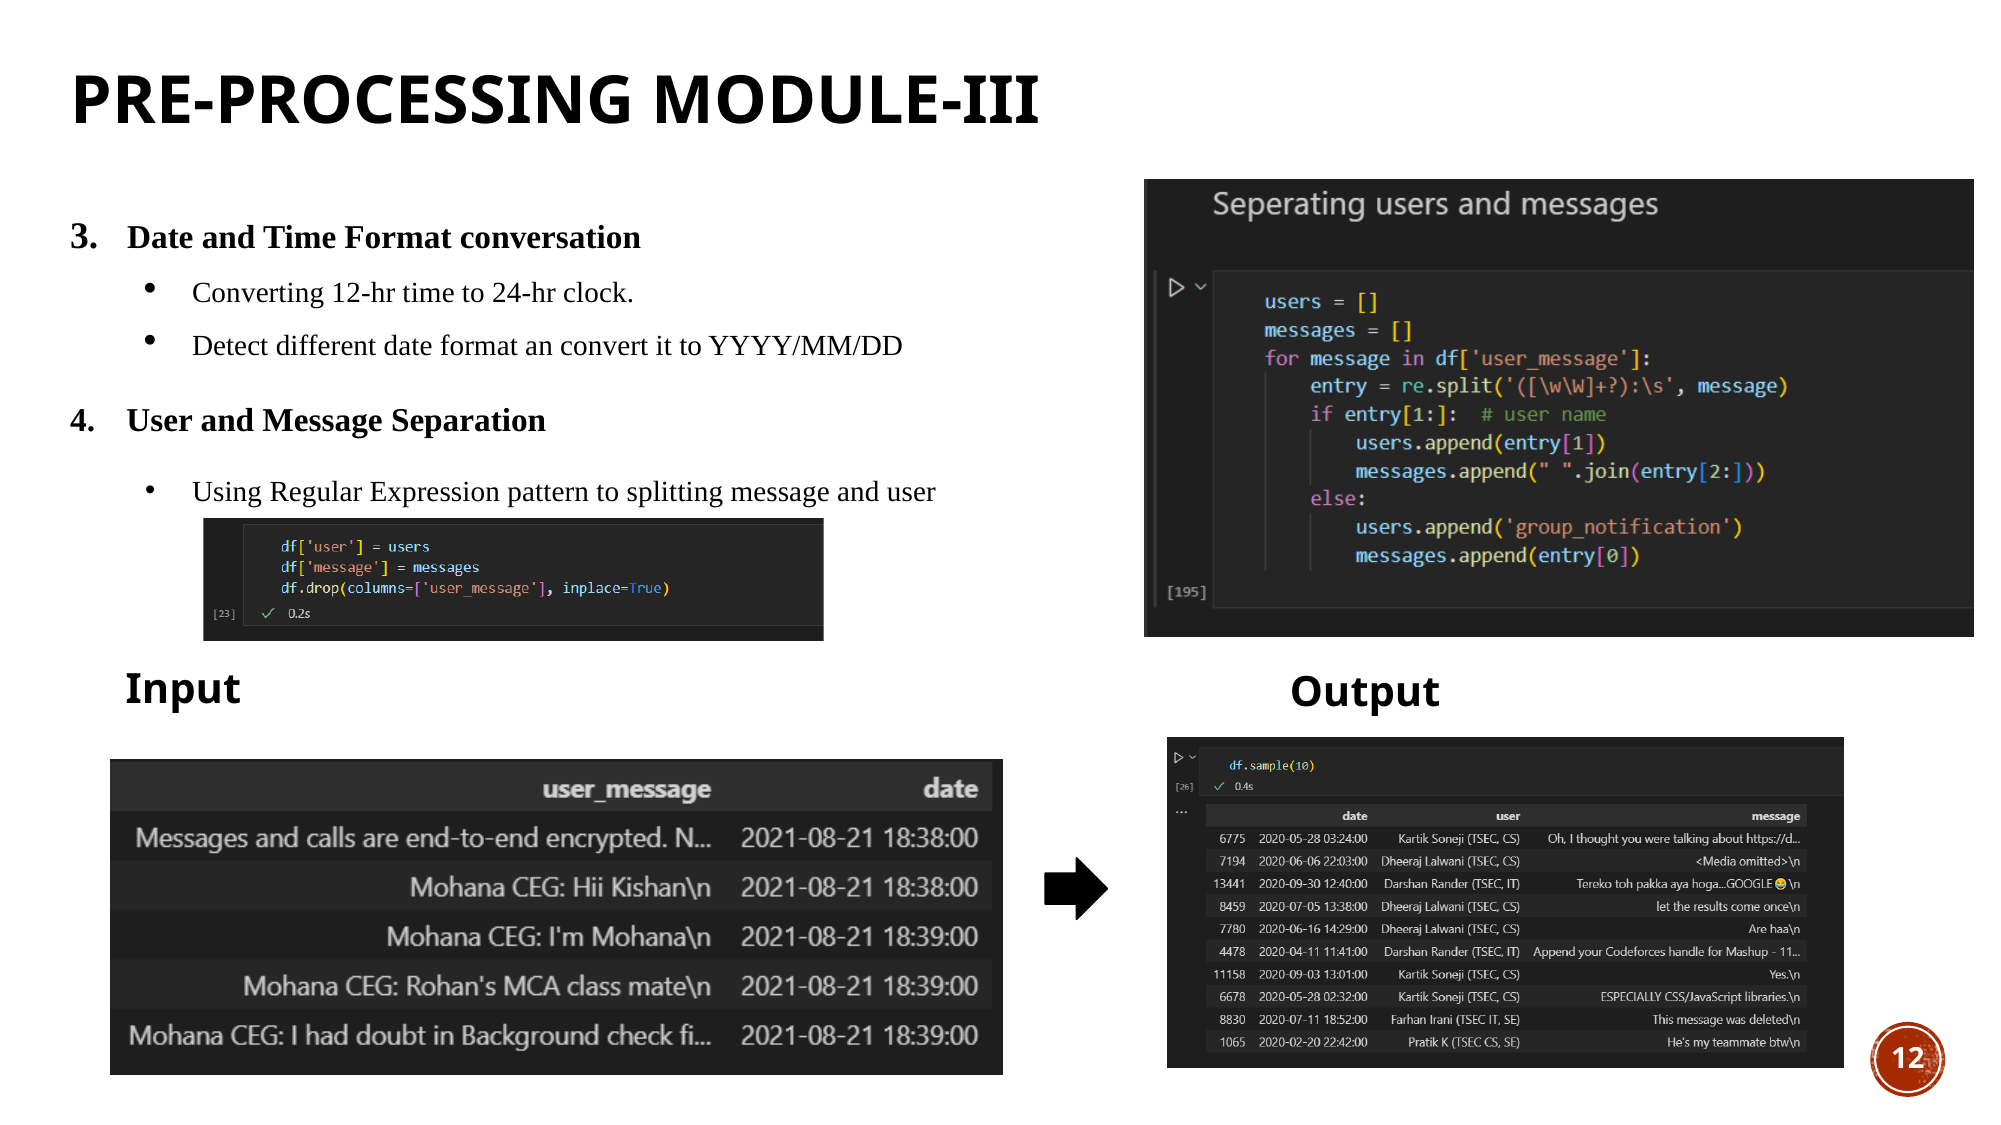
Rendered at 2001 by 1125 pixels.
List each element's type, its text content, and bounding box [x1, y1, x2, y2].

picture [1167, 737, 1844, 1068]
slide_number 12 [1855, 1028, 1961, 1089]
picture [110, 759, 1003, 1075]
text_box 3. Date and Time Format conversation Converting 12-hr time to 24-hr clock. Detect different date format an convert it to YYYY/MM/DD User and Message Separation Using Regular Expression pattern to splitting message and user [55, 181, 1144, 515]
text_box Input [110, 654, 514, 719]
picture [203, 518, 824, 641]
text_box [1044, 857, 1108, 921]
picture [1144, 179, 1974, 637]
title Pre-processing Module-iii [55, 25, 1077, 180]
text_box Output [1275, 657, 1678, 723]
